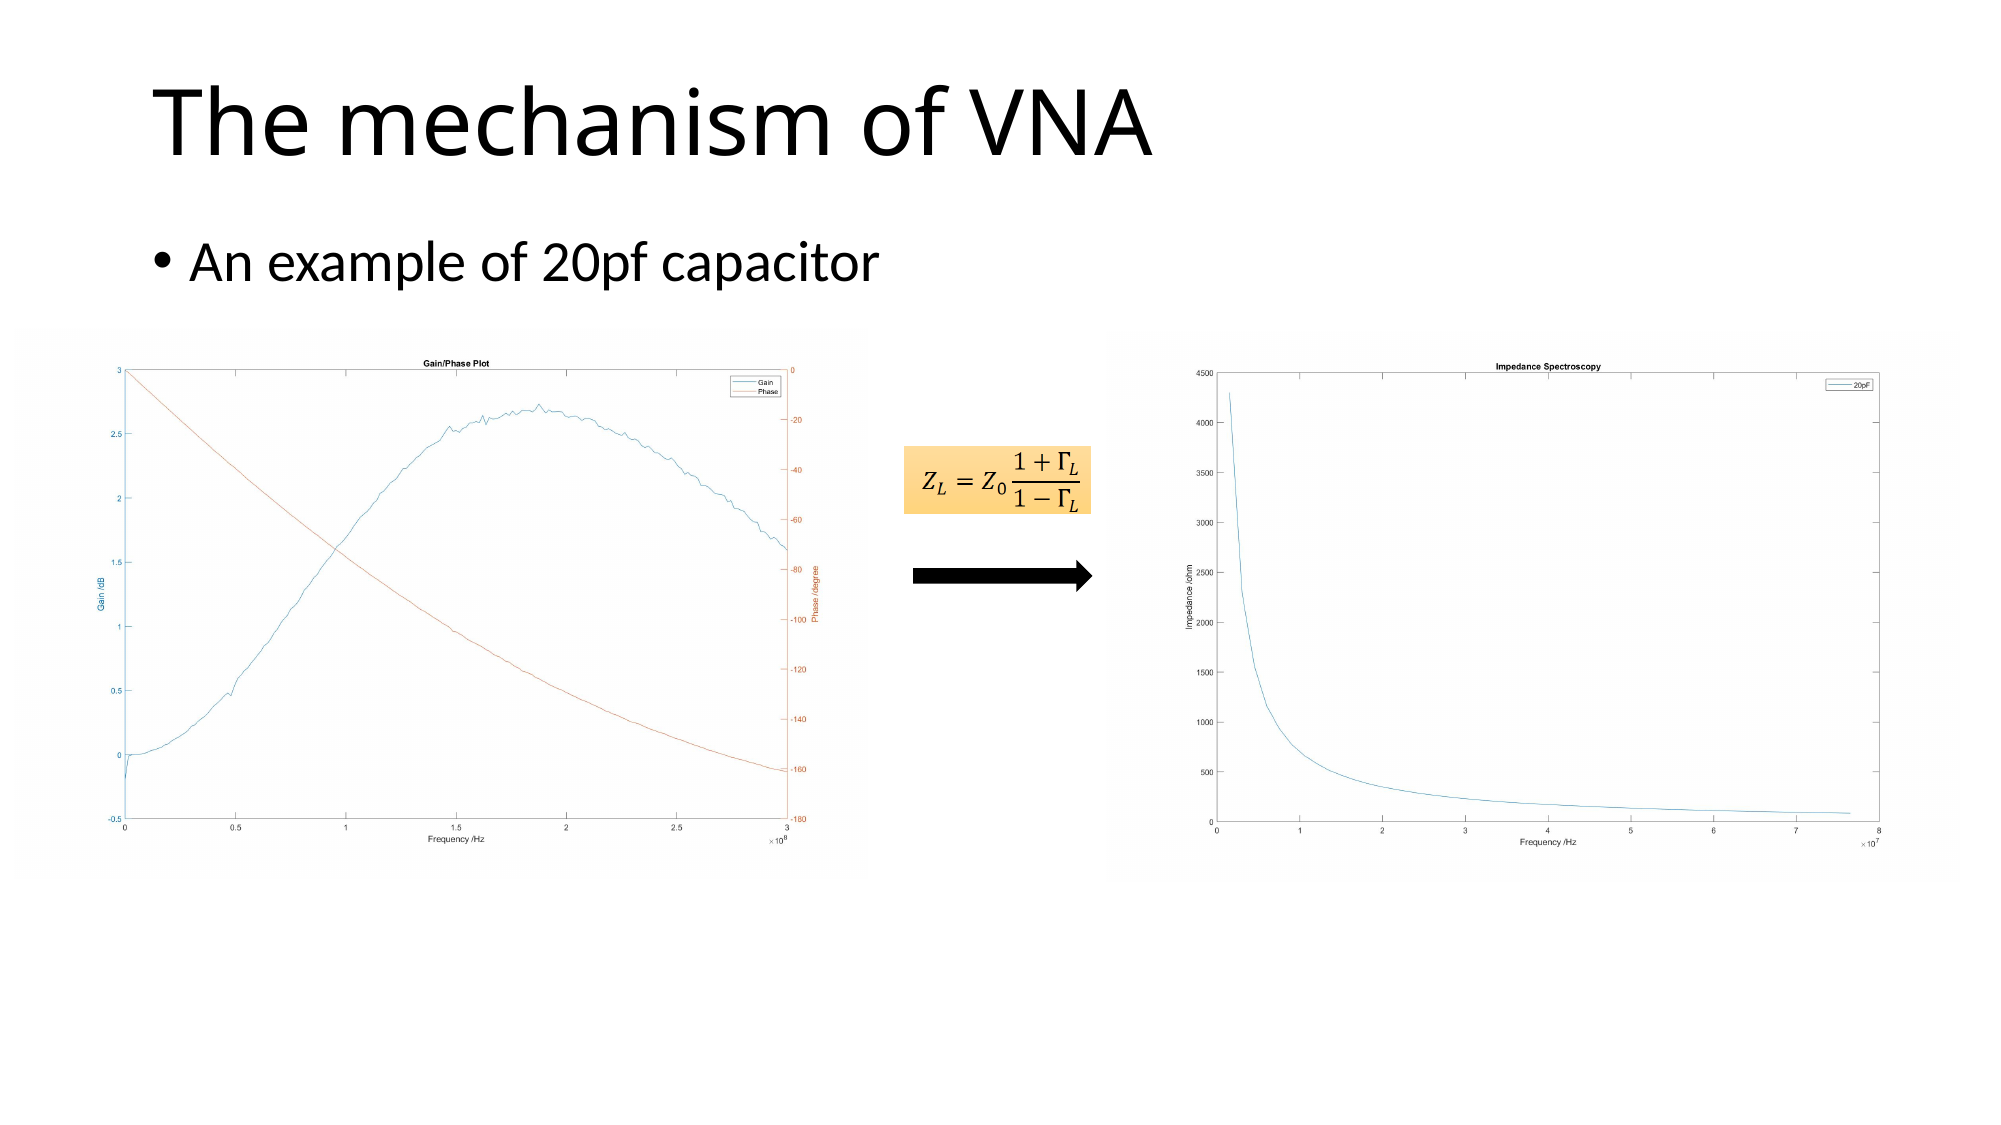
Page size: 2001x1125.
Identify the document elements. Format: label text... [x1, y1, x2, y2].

picture [14, 328, 868, 879]
picture [904, 446, 1091, 514]
picture [1106, 331, 1960, 882]
title The mechanism of VNA [137, 59, 1863, 192]
list An example of 20pf capacitor [137, 223, 1863, 1014]
text_box [913, 559, 1093, 592]
